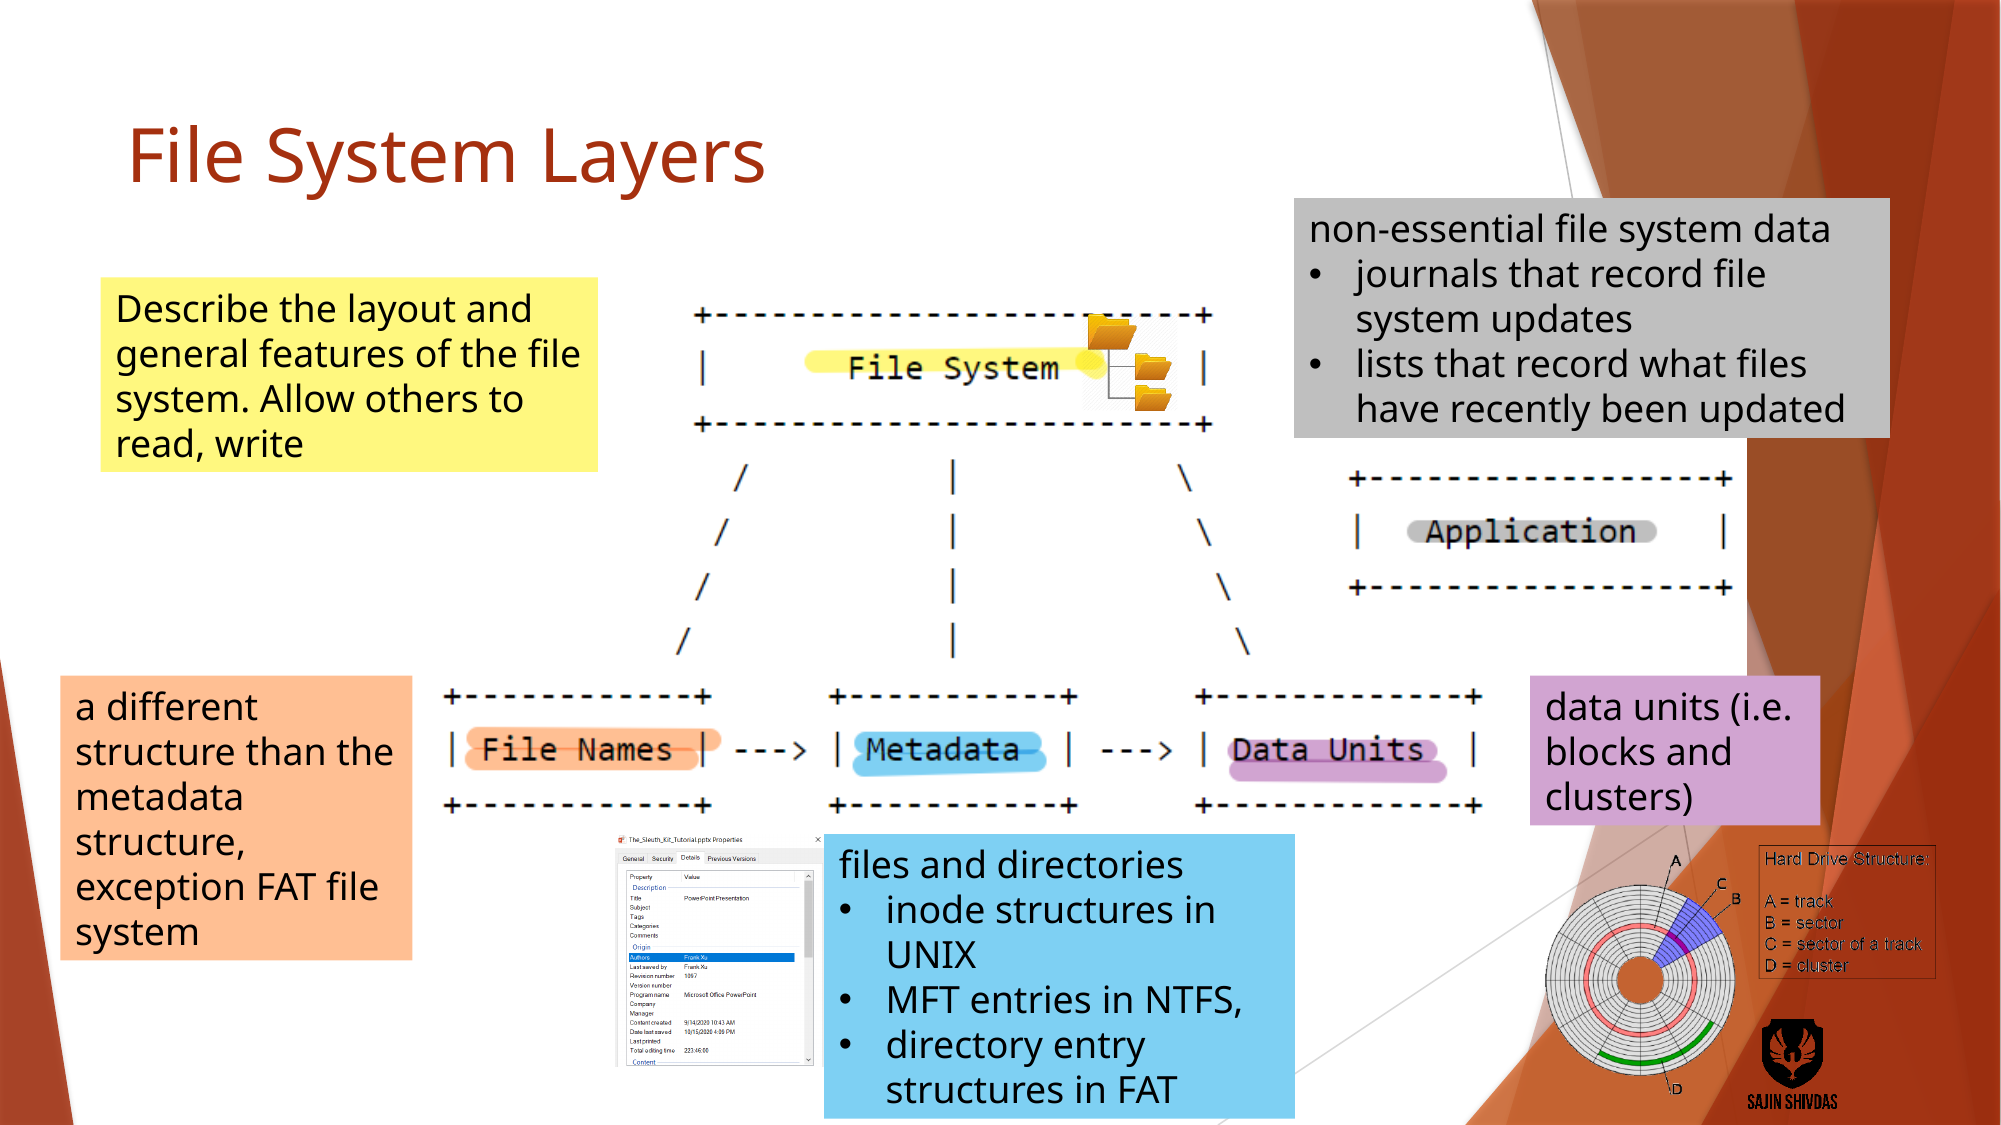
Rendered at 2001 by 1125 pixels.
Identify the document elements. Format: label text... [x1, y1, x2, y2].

text_box files and directories inode structures in UNIX MFT entries in NTFS, directory entry structures in FAT [824, 835, 1295, 1119]
text_box data units (i.e. blocks and clusters) [1751, 675, 1821, 826]
text_box Describe the layout and general features of the file system. Allow others to read, write [100, 277, 598, 472]
text_box non-essential file system data journals that record file system updates lists that record what files have recently been updated [1294, 198, 1890, 438]
title File System Layers [111, 99, 1522, 292]
text_box a different structure than the metadata structure, exception FAT file system [60, 675, 413, 961]
picture [438, 292, 1747, 826]
picture [614, 833, 825, 1068]
picture [1545, 845, 1937, 1121]
